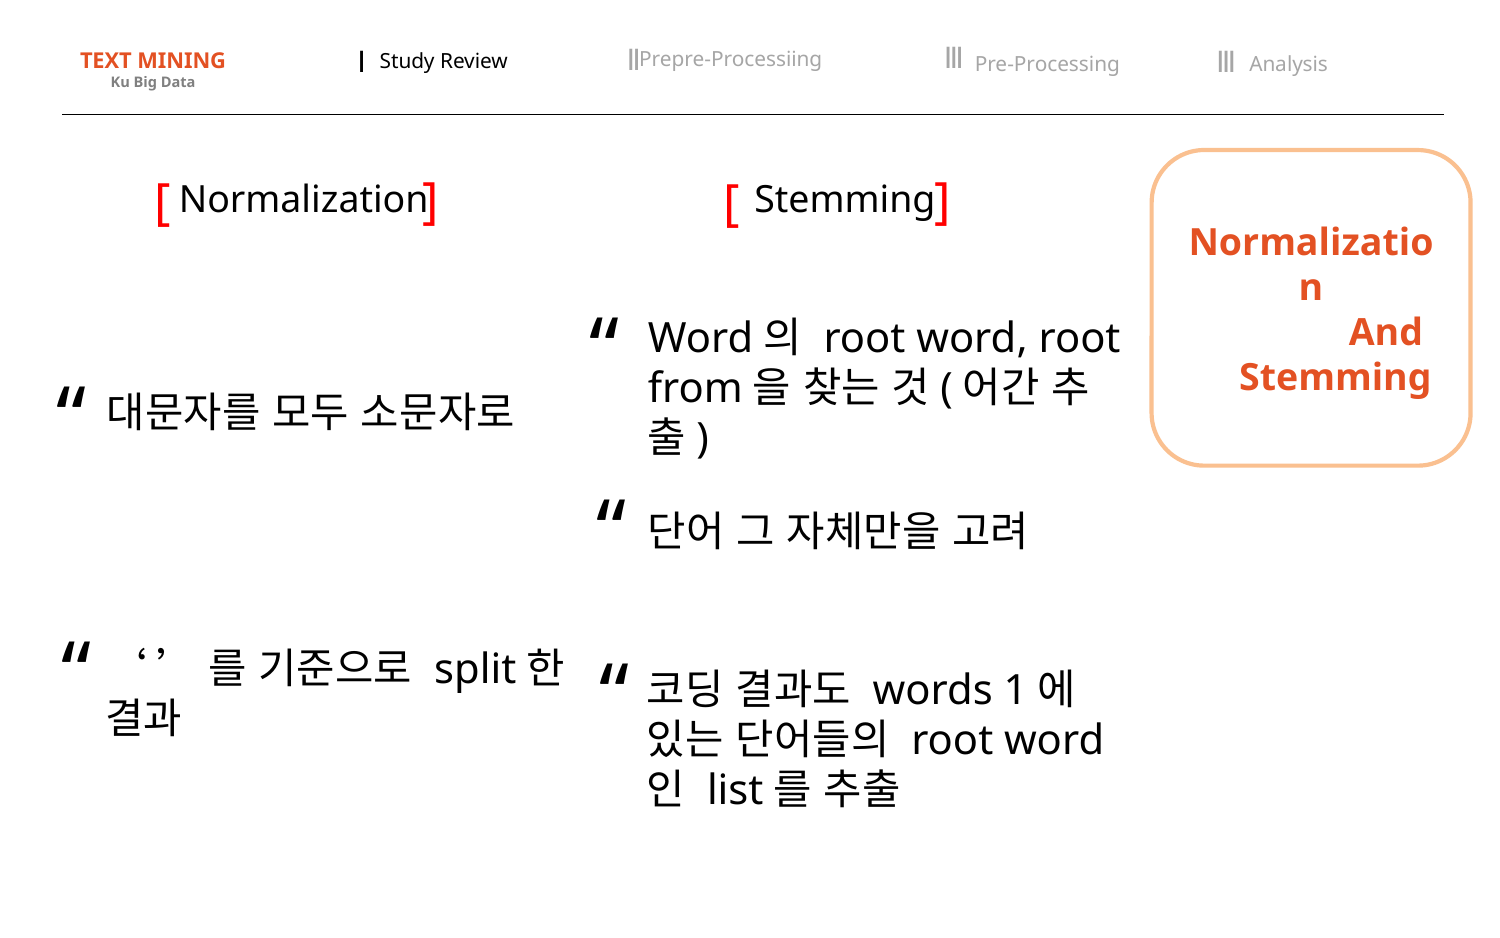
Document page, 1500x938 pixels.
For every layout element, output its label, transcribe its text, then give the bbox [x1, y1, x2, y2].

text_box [329, 32, 1342, 89]
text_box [47, 355, 538, 609]
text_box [587, 632, 1164, 875]
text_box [47, 610, 636, 938]
text_box TEXT MINING Ku Big Data [65, 39, 241, 99]
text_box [576, 286, 1165, 528]
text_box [154, 161, 506, 228]
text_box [583, 468, 1165, 635]
text_box Normalization And Stemming [1149, 147, 1473, 468]
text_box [723, 161, 1081, 229]
